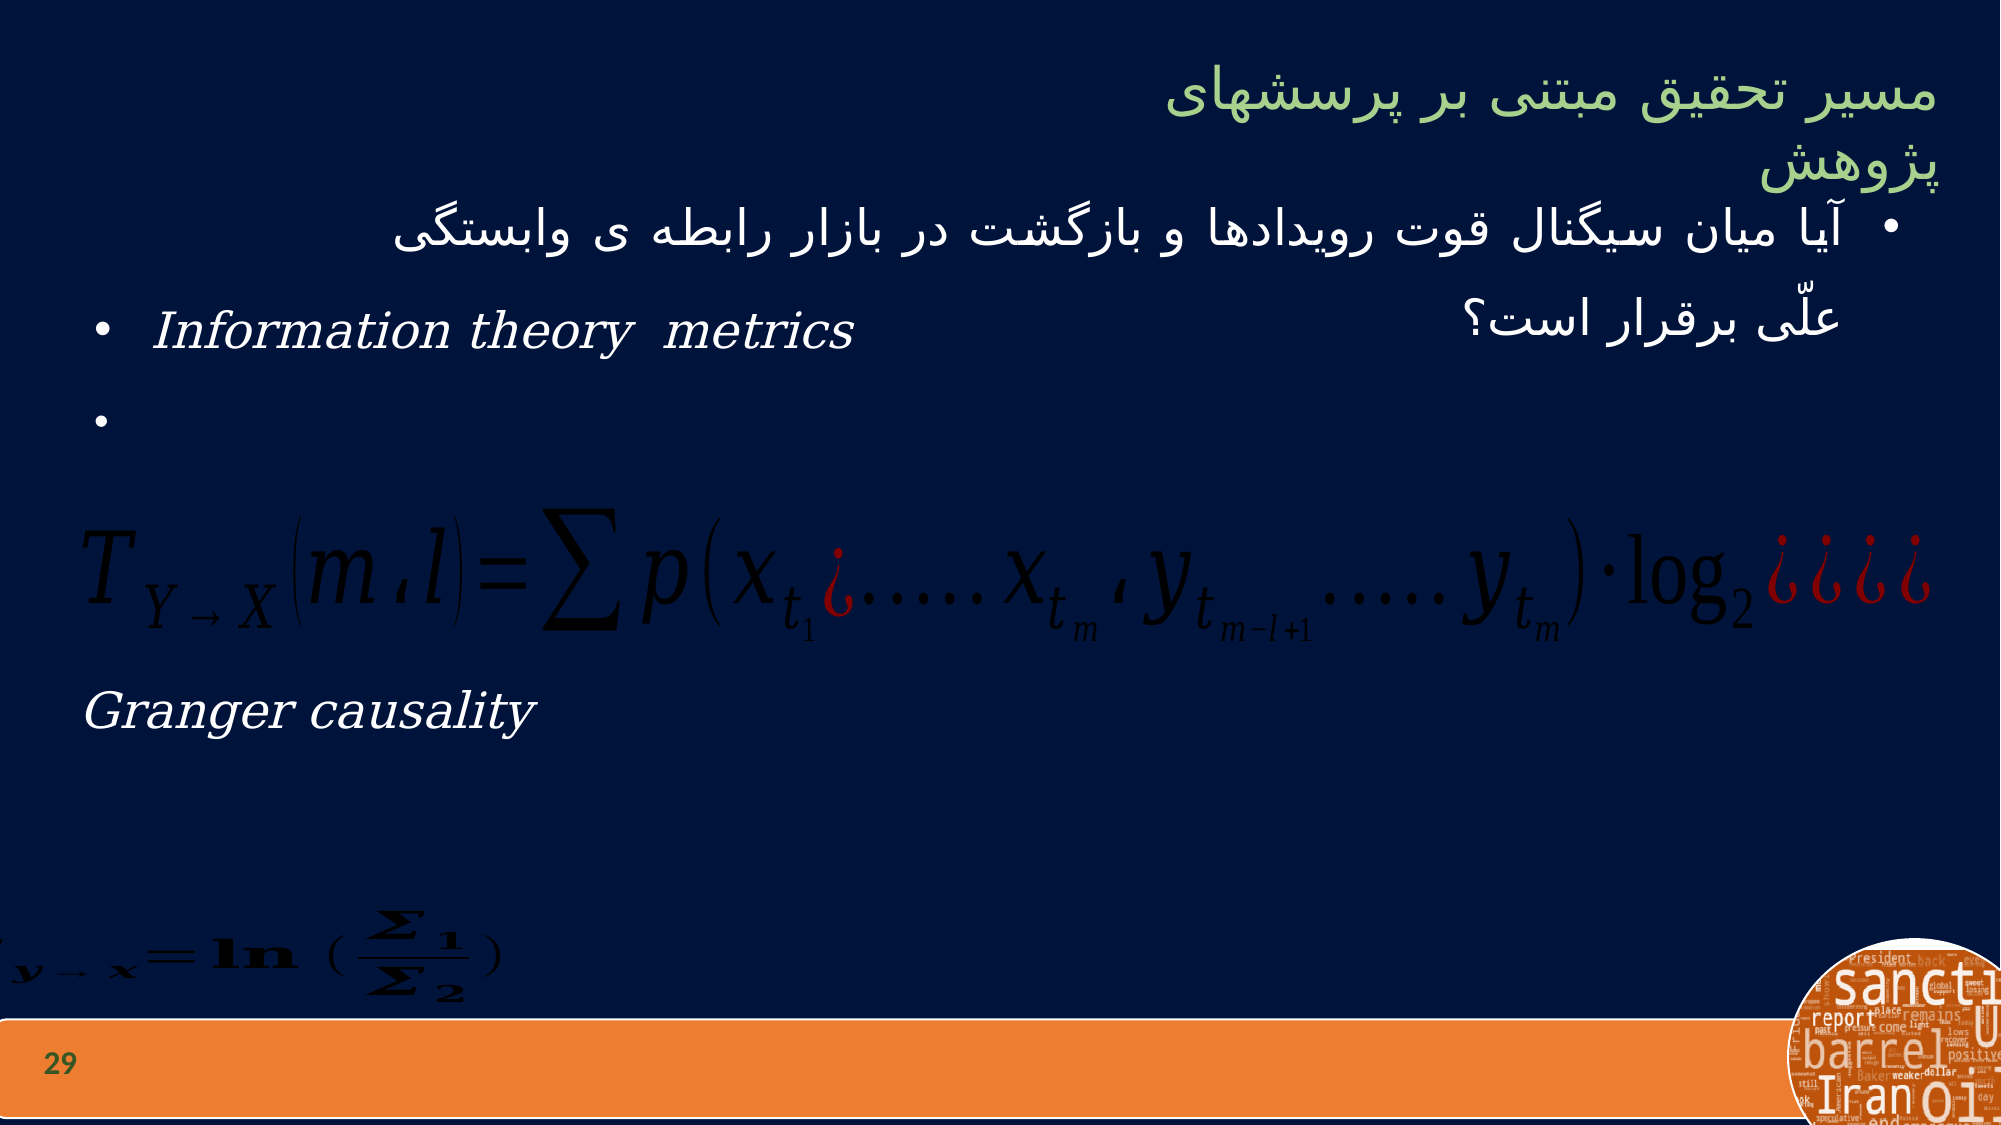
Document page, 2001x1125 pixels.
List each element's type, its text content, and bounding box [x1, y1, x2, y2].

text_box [0, 1019, 1991, 1119]
text_box آیا میان سیگنال قوت رویدادها و بازگشت در بازار رابطه ی وابستگی علّی برقرار است؟ [373, 158, 1915, 353]
text_box [1793, 938, 2000, 1125]
text_box مسیر تحقیق مبتنی بر پرسشهای پژوهش [993, 43, 1956, 199]
